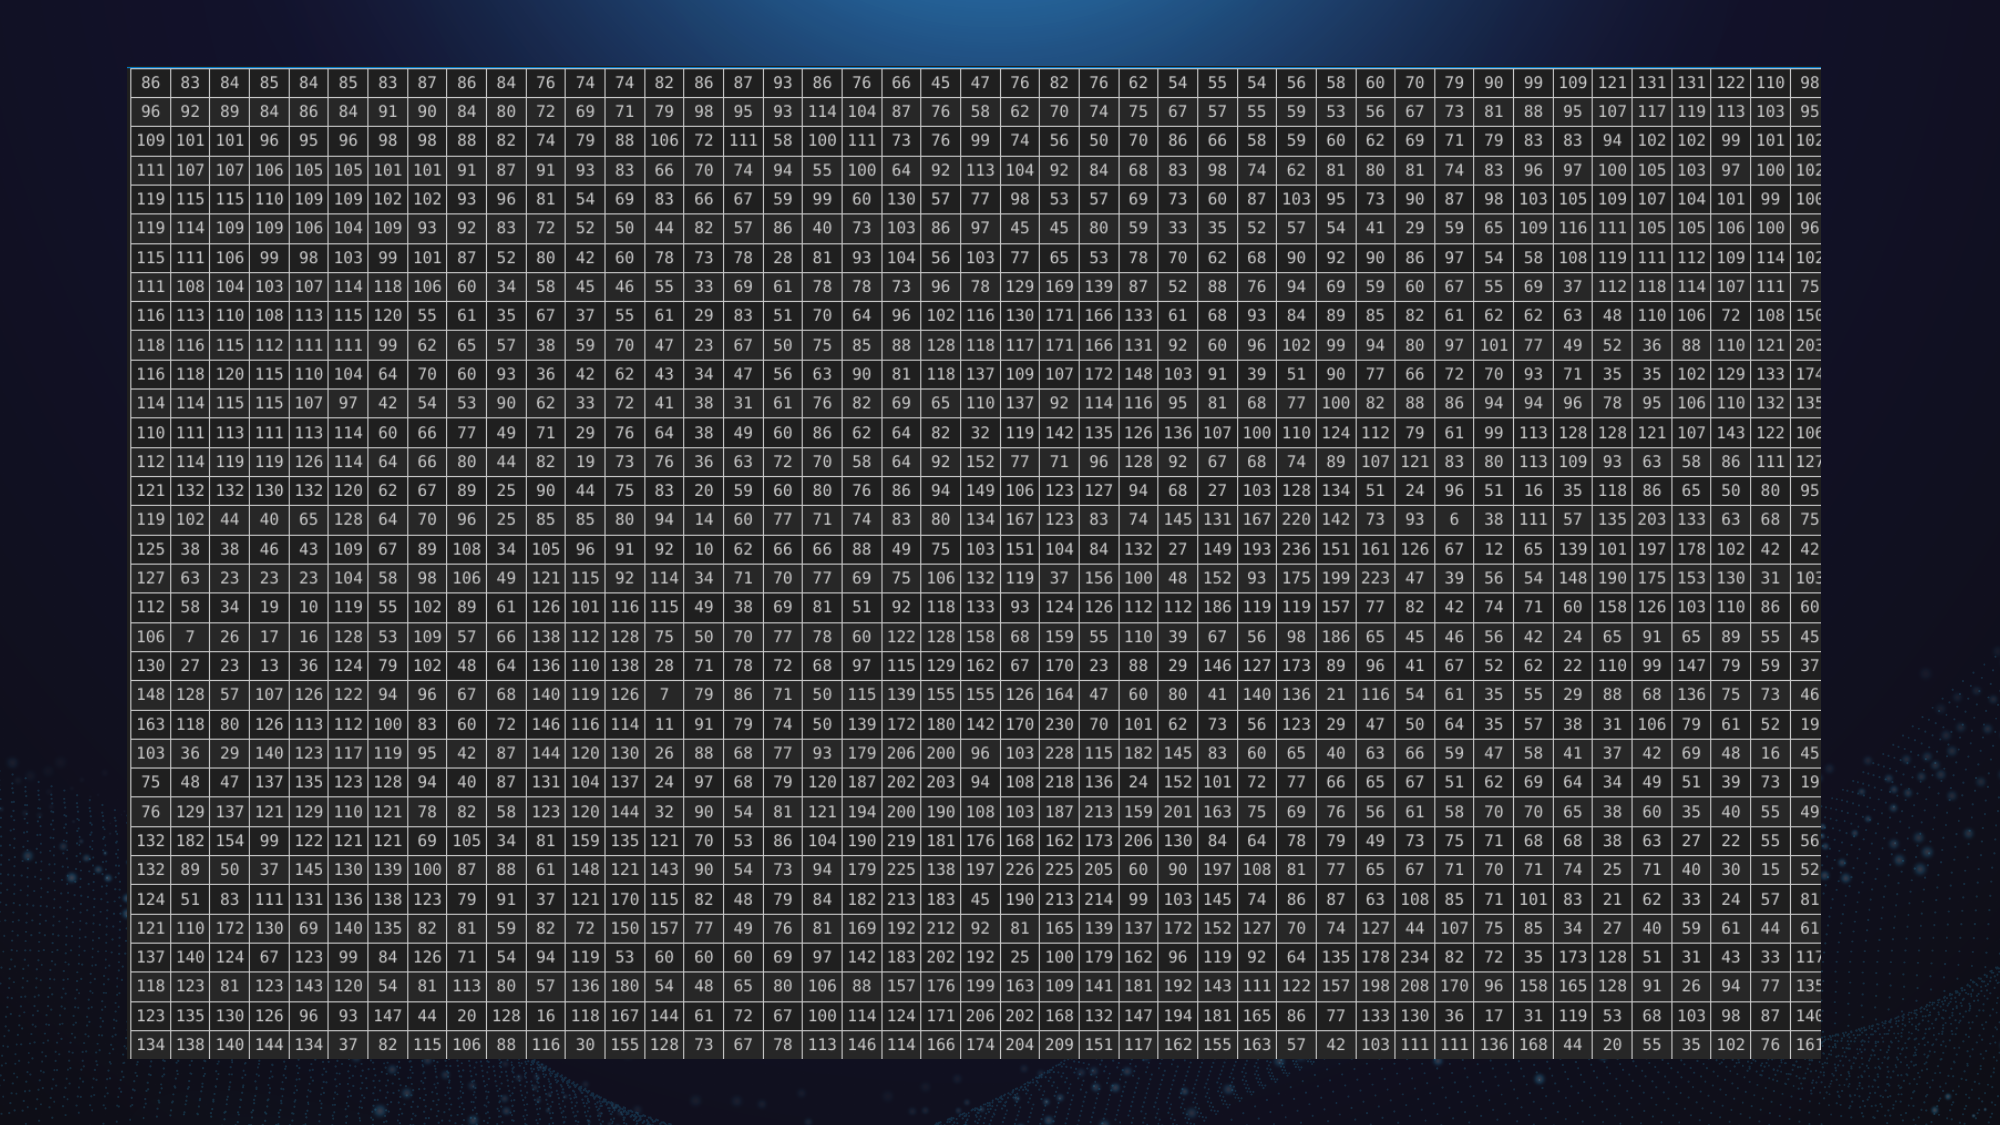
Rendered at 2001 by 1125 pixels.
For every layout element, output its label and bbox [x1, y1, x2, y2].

picture [127, 66, 1821, 1059]
